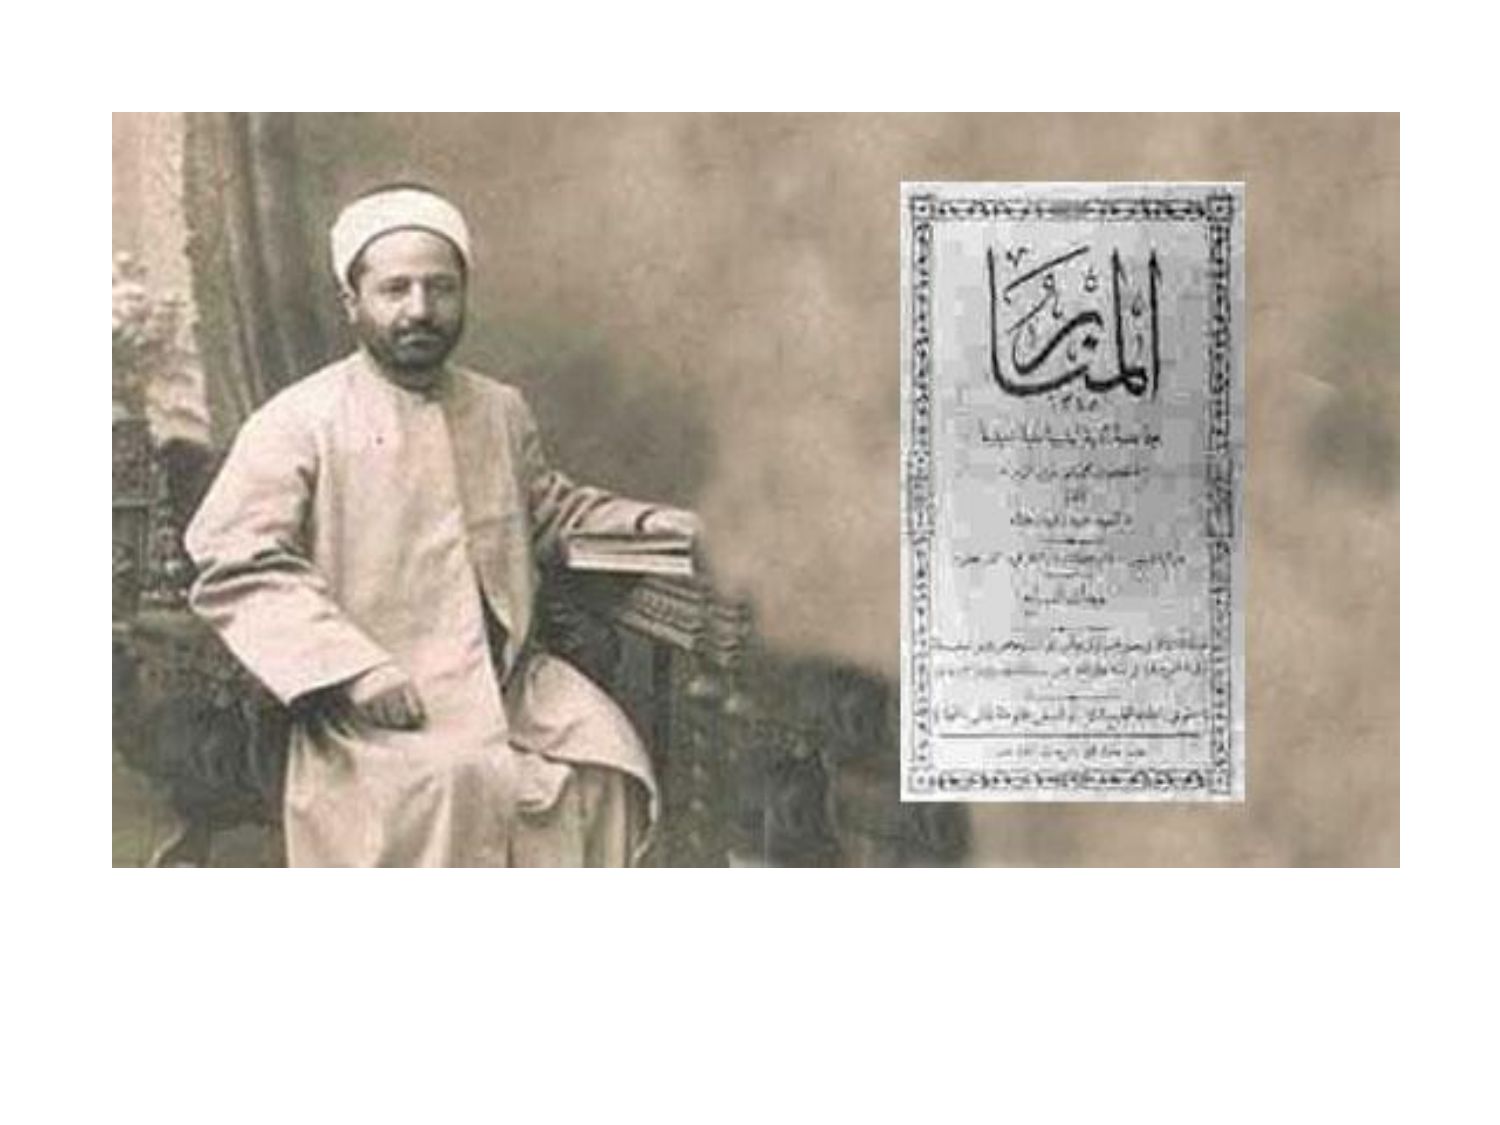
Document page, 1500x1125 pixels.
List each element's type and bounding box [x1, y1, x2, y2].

list [112, 112, 1401, 869]
